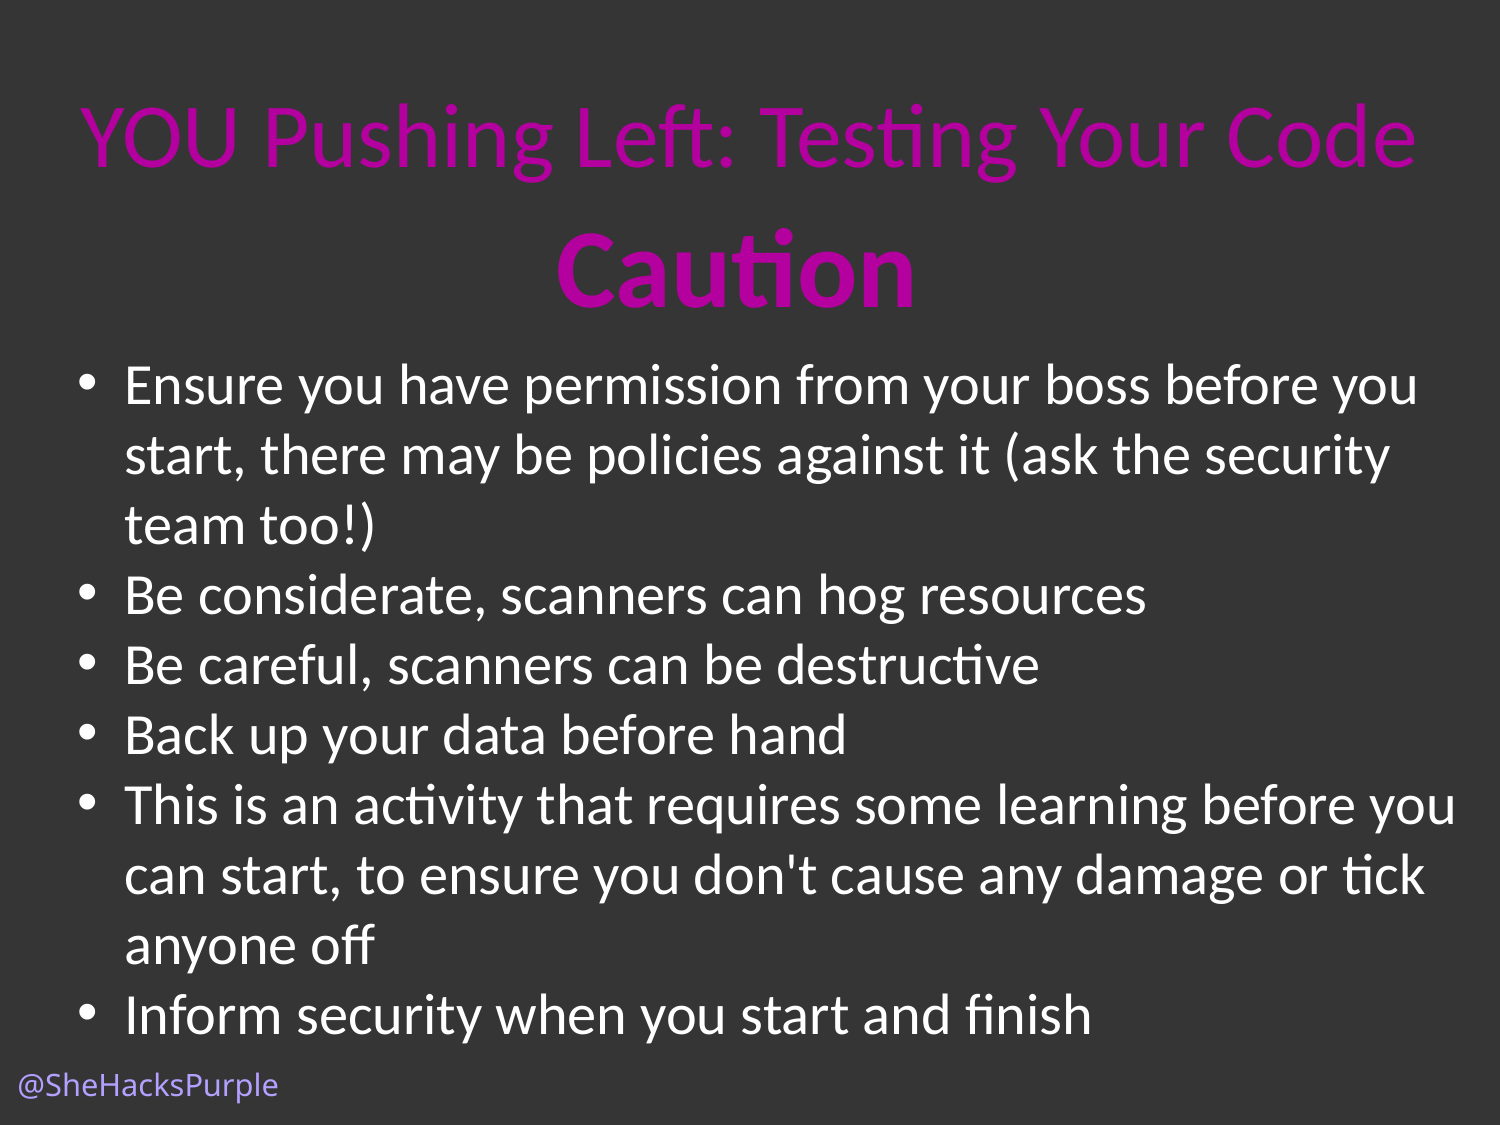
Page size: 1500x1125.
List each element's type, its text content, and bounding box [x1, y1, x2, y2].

text_box YOU Pushing Left: Testing Your Code [0, 68, 1500, 194]
text_box Caution [0, 187, 1488, 338]
text_box Ensure you have permission from your boss before you start, there may be policies against it (ask the security team too!) Be considerate, scanners can hog resources Be careful, scanners can be destructive Back up your data before hand This is an activity that requires some learning before you can start, to ensure you don't cause any damage or tick anyone off Inform security when you start and finish [62, 338, 1500, 1124]
